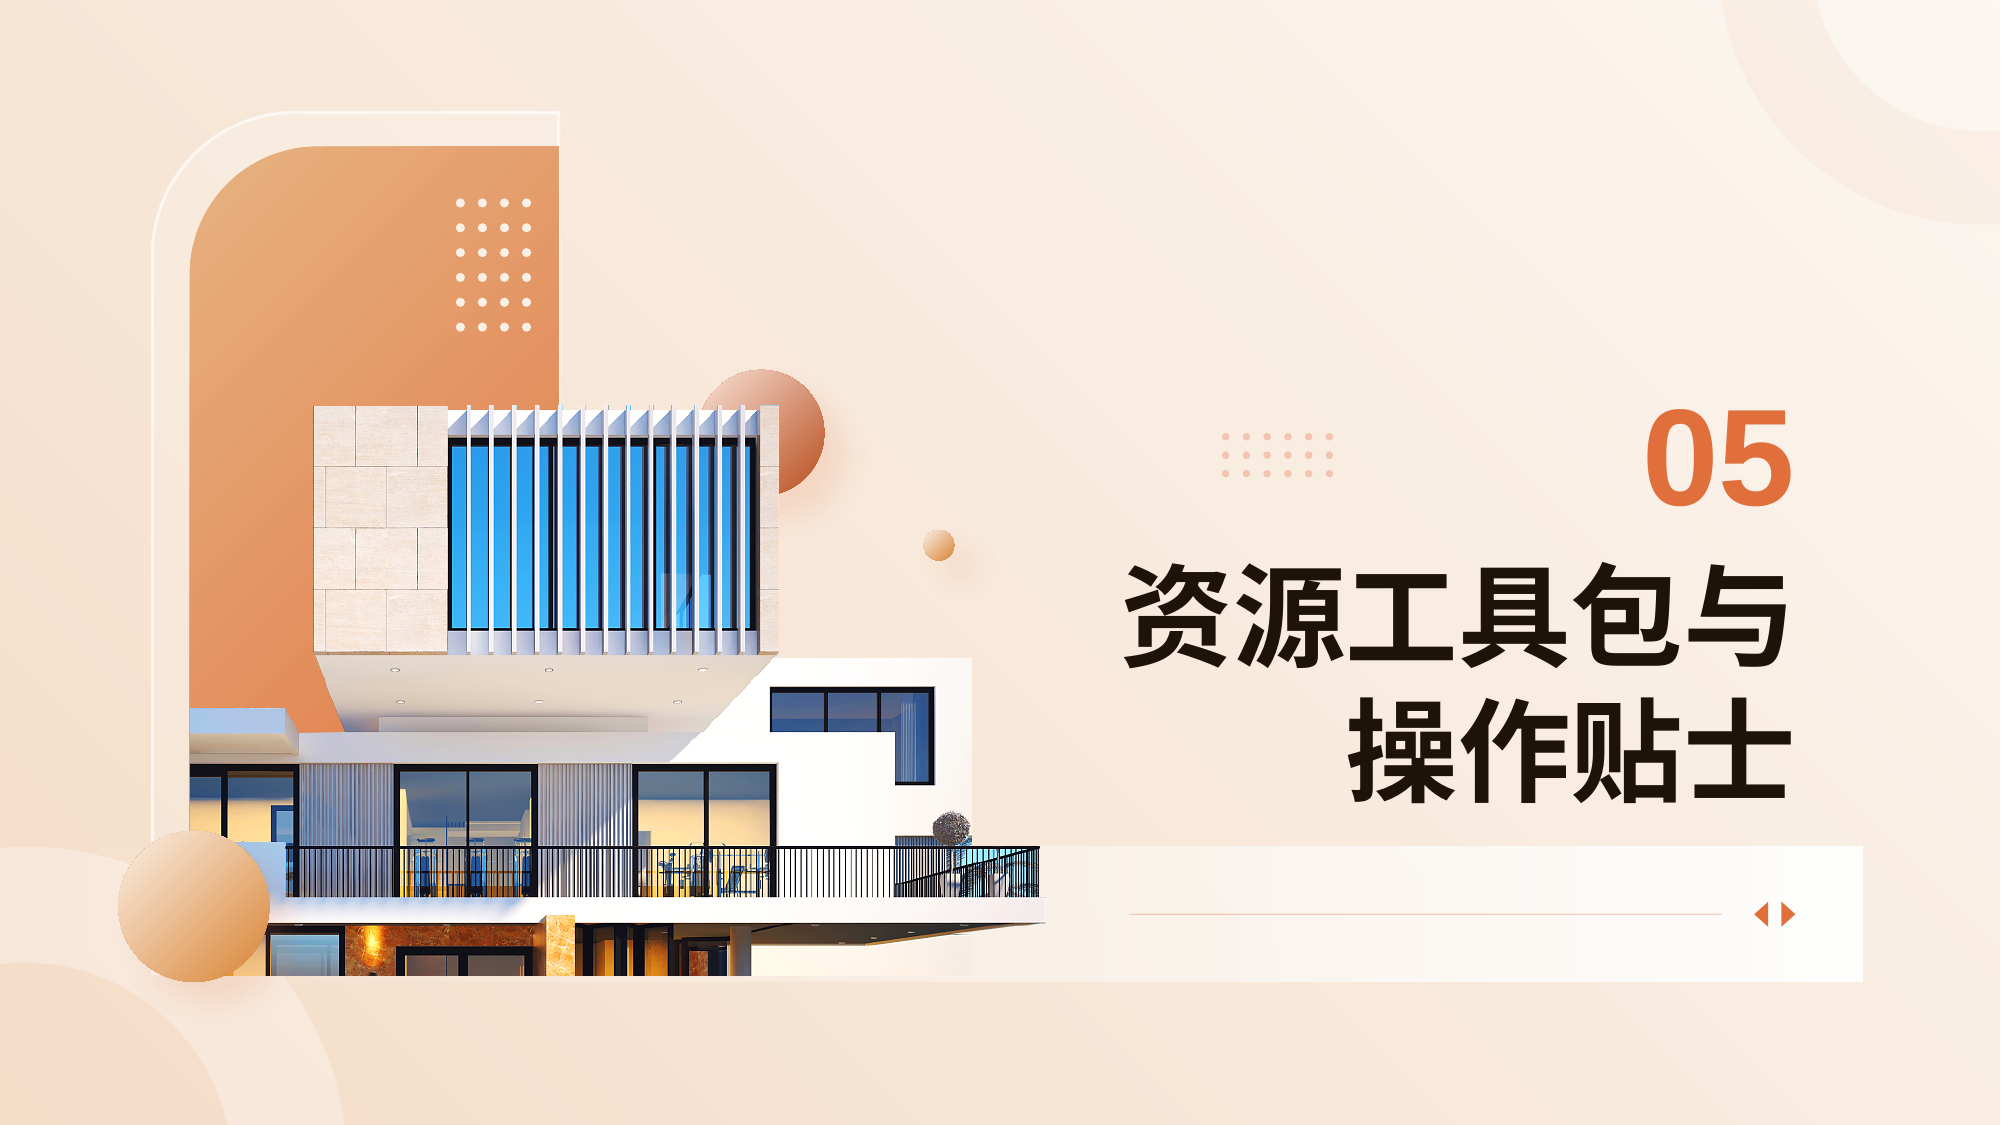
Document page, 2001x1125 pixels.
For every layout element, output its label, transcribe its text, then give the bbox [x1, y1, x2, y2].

picture [189, 347, 1078, 976]
title 资源工具包与操作贴士 [1045, 545, 1796, 880]
list 05 [1045, 294, 1796, 533]
